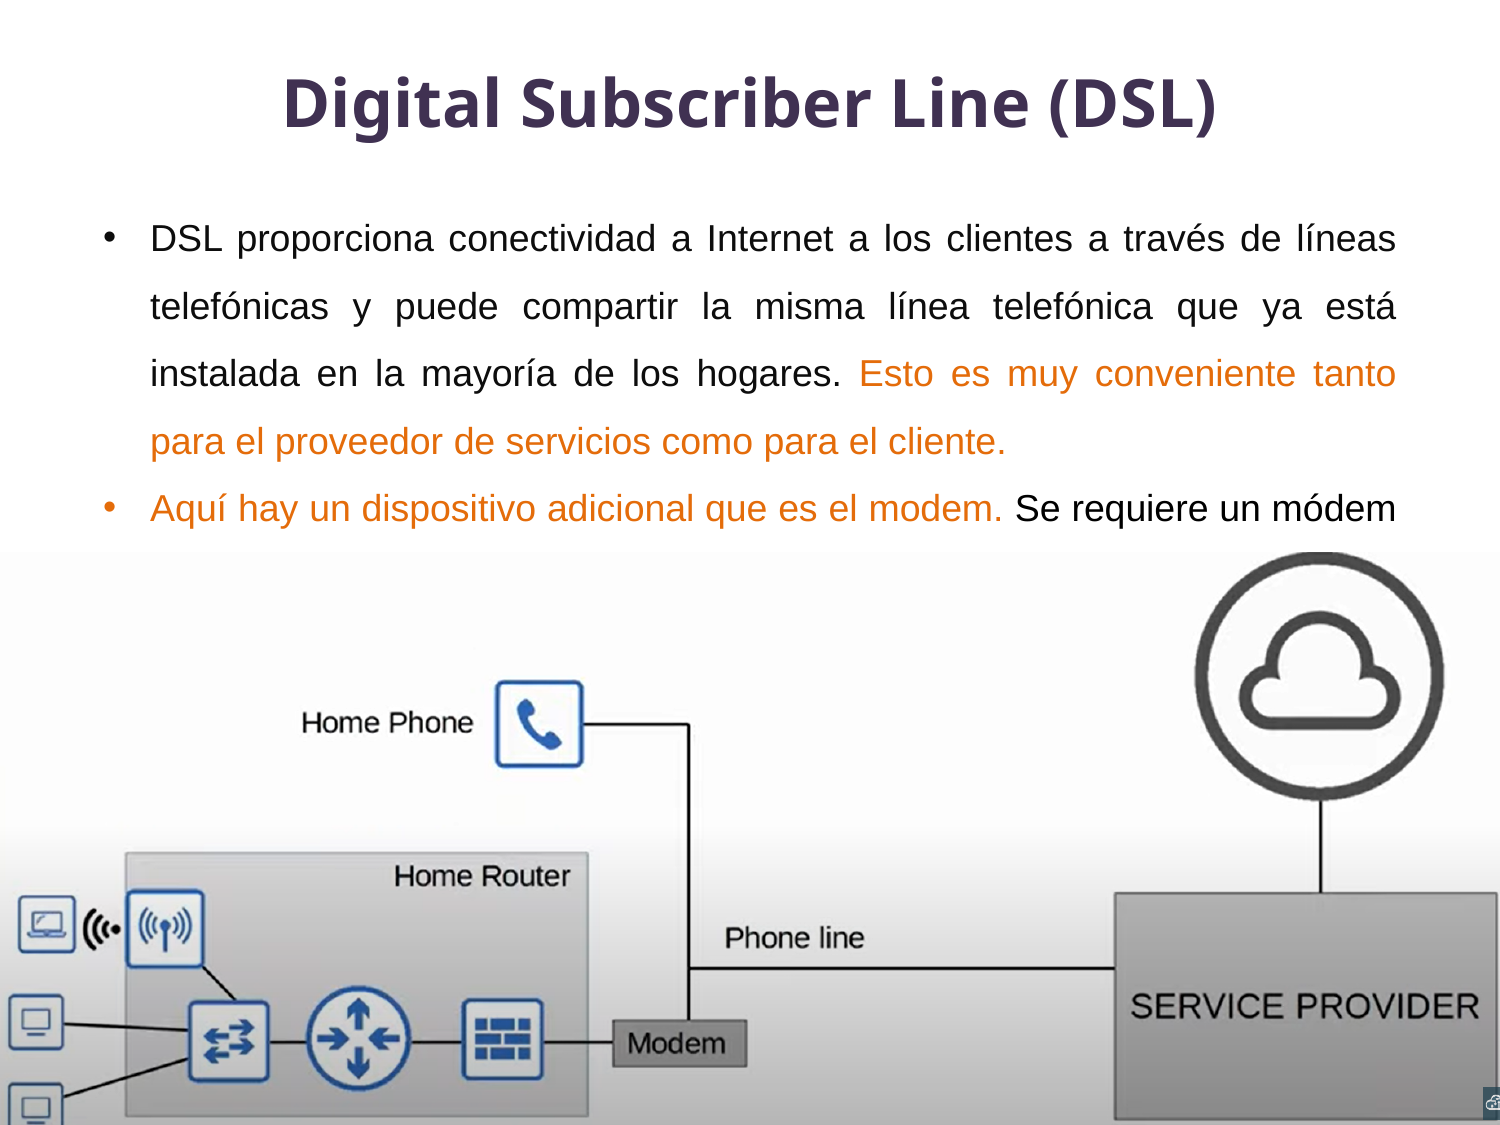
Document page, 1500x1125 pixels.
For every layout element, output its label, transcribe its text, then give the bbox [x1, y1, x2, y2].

text_box DSL proporciona conectividad a Internet a los clientes a través de líneas telefónicas y puede compartir la misma línea telefónica que ya está instalada en la mayoría de los hogares. Esto es muy conveniente tanto para el proveedor de servicios como para el cliente. Aquí hay un dispositivo adicional que es el modem. Se requiere un módem DSL (modulador-demodulador) para convertir los datos a un formato adecuado para enviarse a través de las líneas telefónicas. [88, 184, 1412, 550]
picture [0, 551, 1500, 1125]
text_box Digital Subscriber Line (DSL) [131, 53, 1369, 149]
